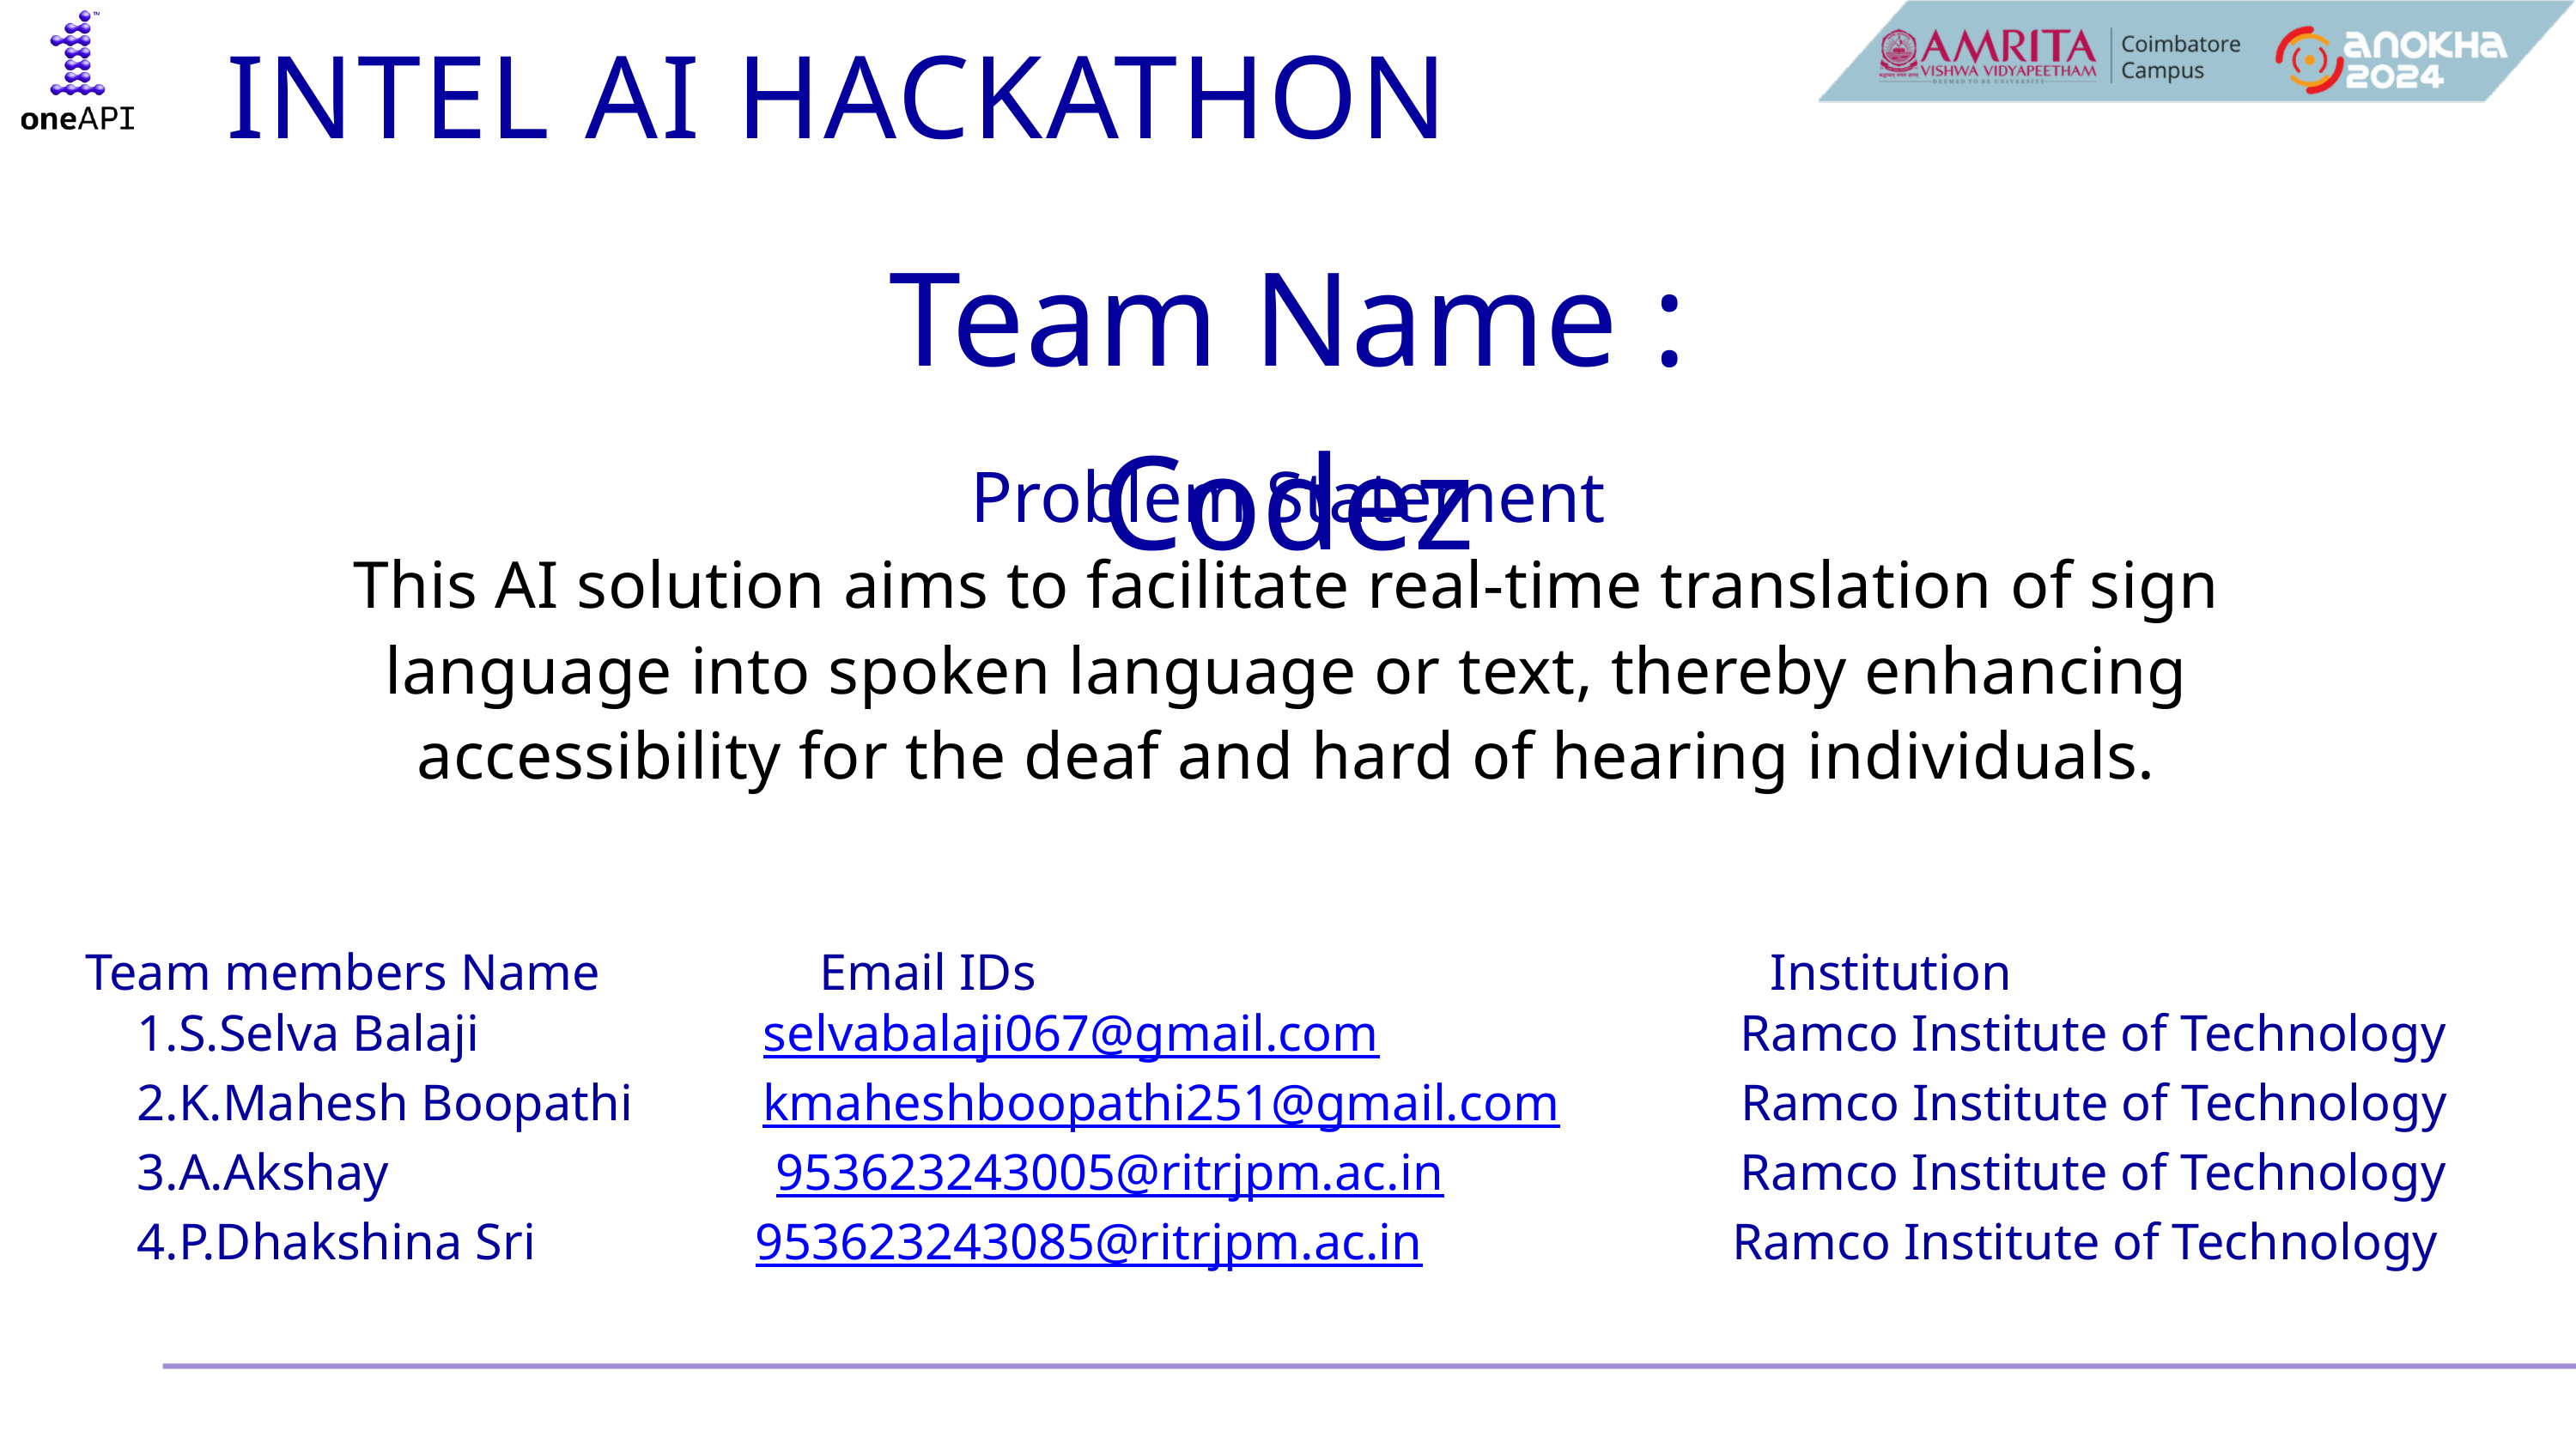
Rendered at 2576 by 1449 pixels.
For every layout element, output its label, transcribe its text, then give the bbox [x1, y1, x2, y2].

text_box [1873, 17, 2250, 93]
text_box [1818, 0, 2576, 120]
text_box Team Name : Codez [726, 209, 1850, 439]
text_box Team members Name Email IDs Institution 1.S.Selva Balaji selvabalaji067@gmail.com Ramco Institute of Technology 2.K.Mahesh Boopathi kmaheshboopathi251@gmail.com Ramco Institute of Technology 3.A.Akshay 953623243005@ritrjpm.ac.in Ramco Institute of Technology 4.P.Dhakshina Sri 953623243085@ritrjpm.ac.in Ramco Institute of Technology [85, 931, 2539, 1278]
text_box INTEL AI HACKATHON [226, 46, 1556, 162]
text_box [160, 1363, 2576, 1369]
text_box Problem Statement This AI solution aims to facilitate real-time translation of sign language into spoken language or text, thereby enhancing accessibility for the deaf and hard of hearing individuals. [268, 439, 2308, 792]
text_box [2267, 21, 2517, 100]
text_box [21, 9, 135, 130]
